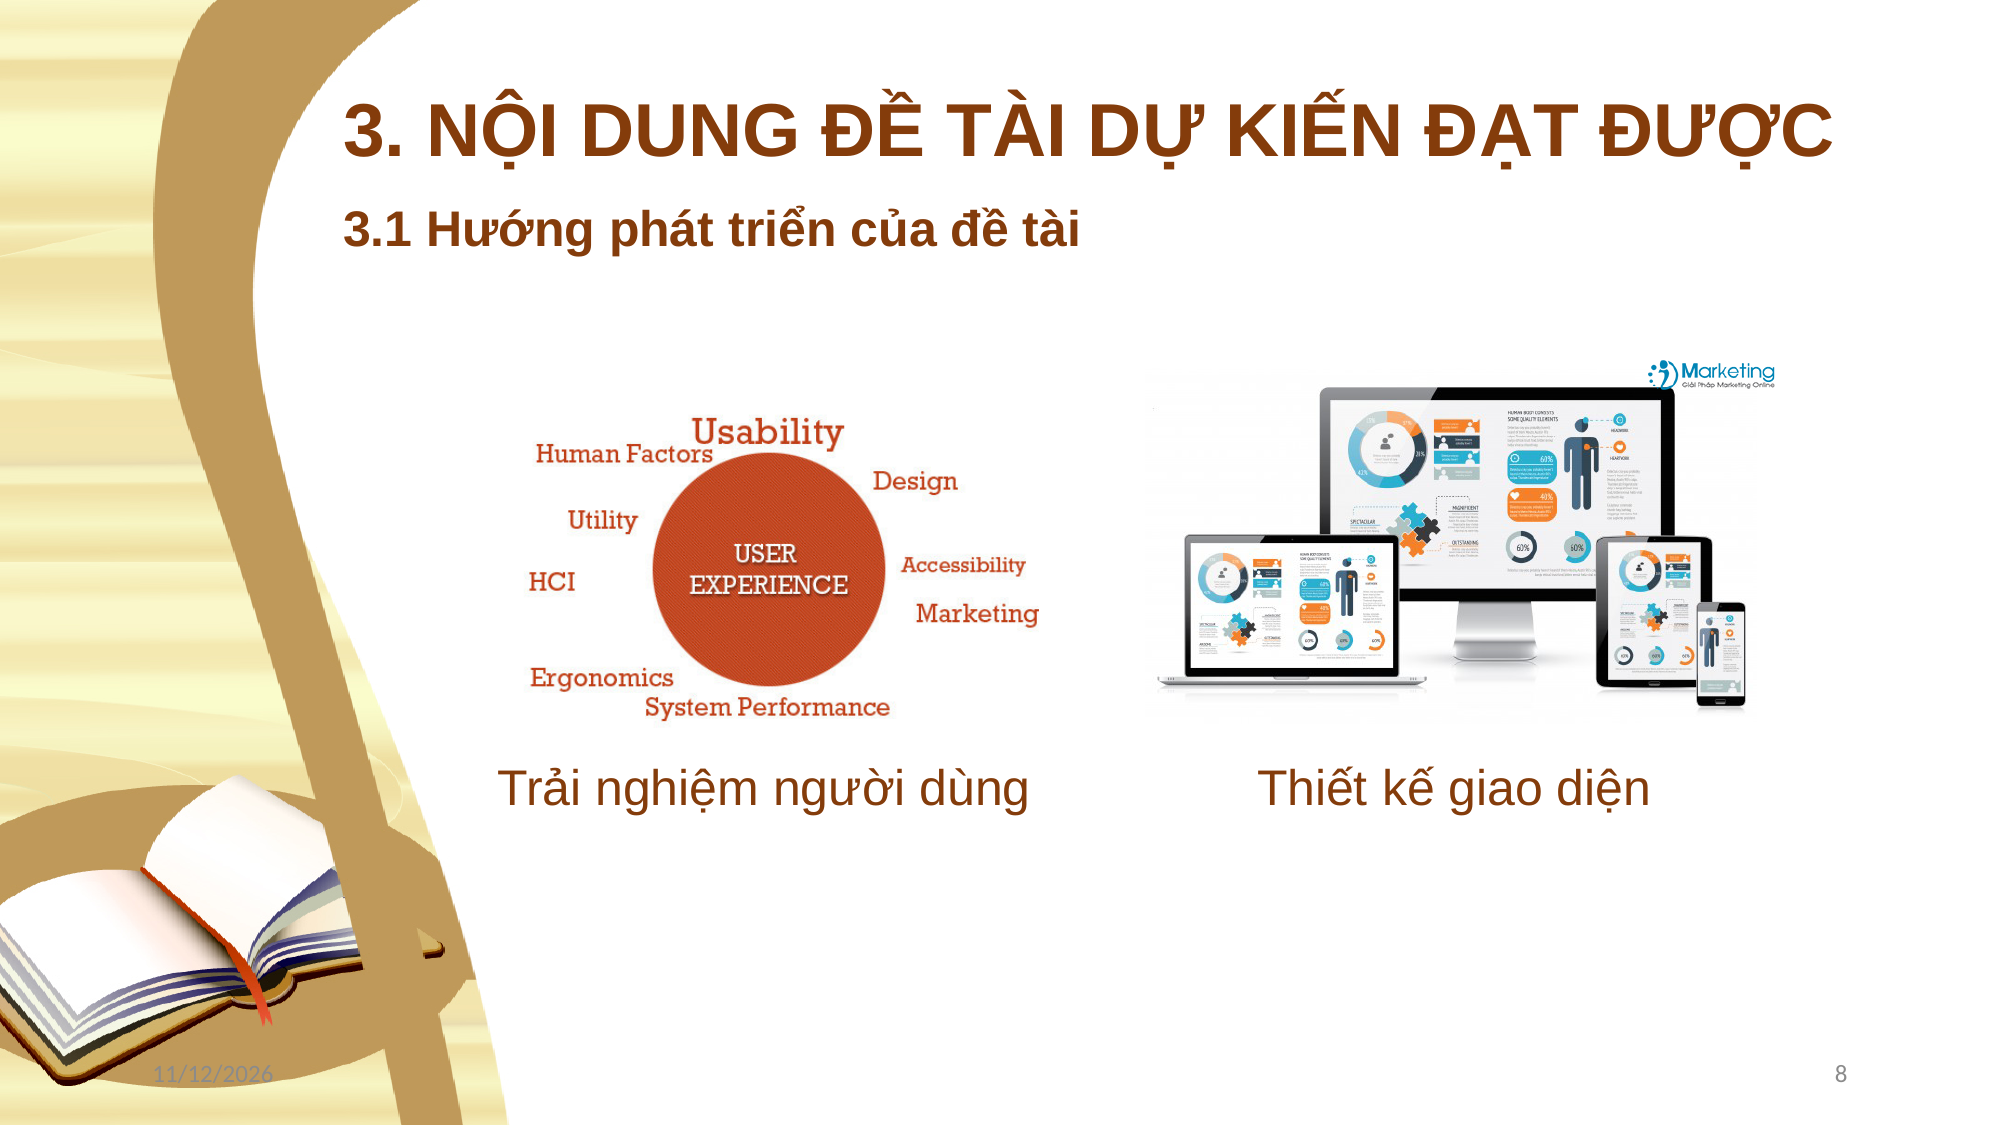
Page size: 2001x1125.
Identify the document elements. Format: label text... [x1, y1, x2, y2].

text_box Thiết kế giao diện [1128, 747, 1780, 823]
text_box 3. NỘI DUNG ĐỀ TÀI DỰ KIẾN ĐẠT ĐƯỢC [328, 73, 1888, 179]
picture [0, 0, 2001, 1125]
text_box 3.1 Hướng phát triển của đề tài [328, 159, 1856, 264]
text_box Trải nghiệm người dùng [482, 747, 1055, 823]
slide_number 8 [1412, 1042, 1863, 1103]
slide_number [137, 1042, 588, 1103]
